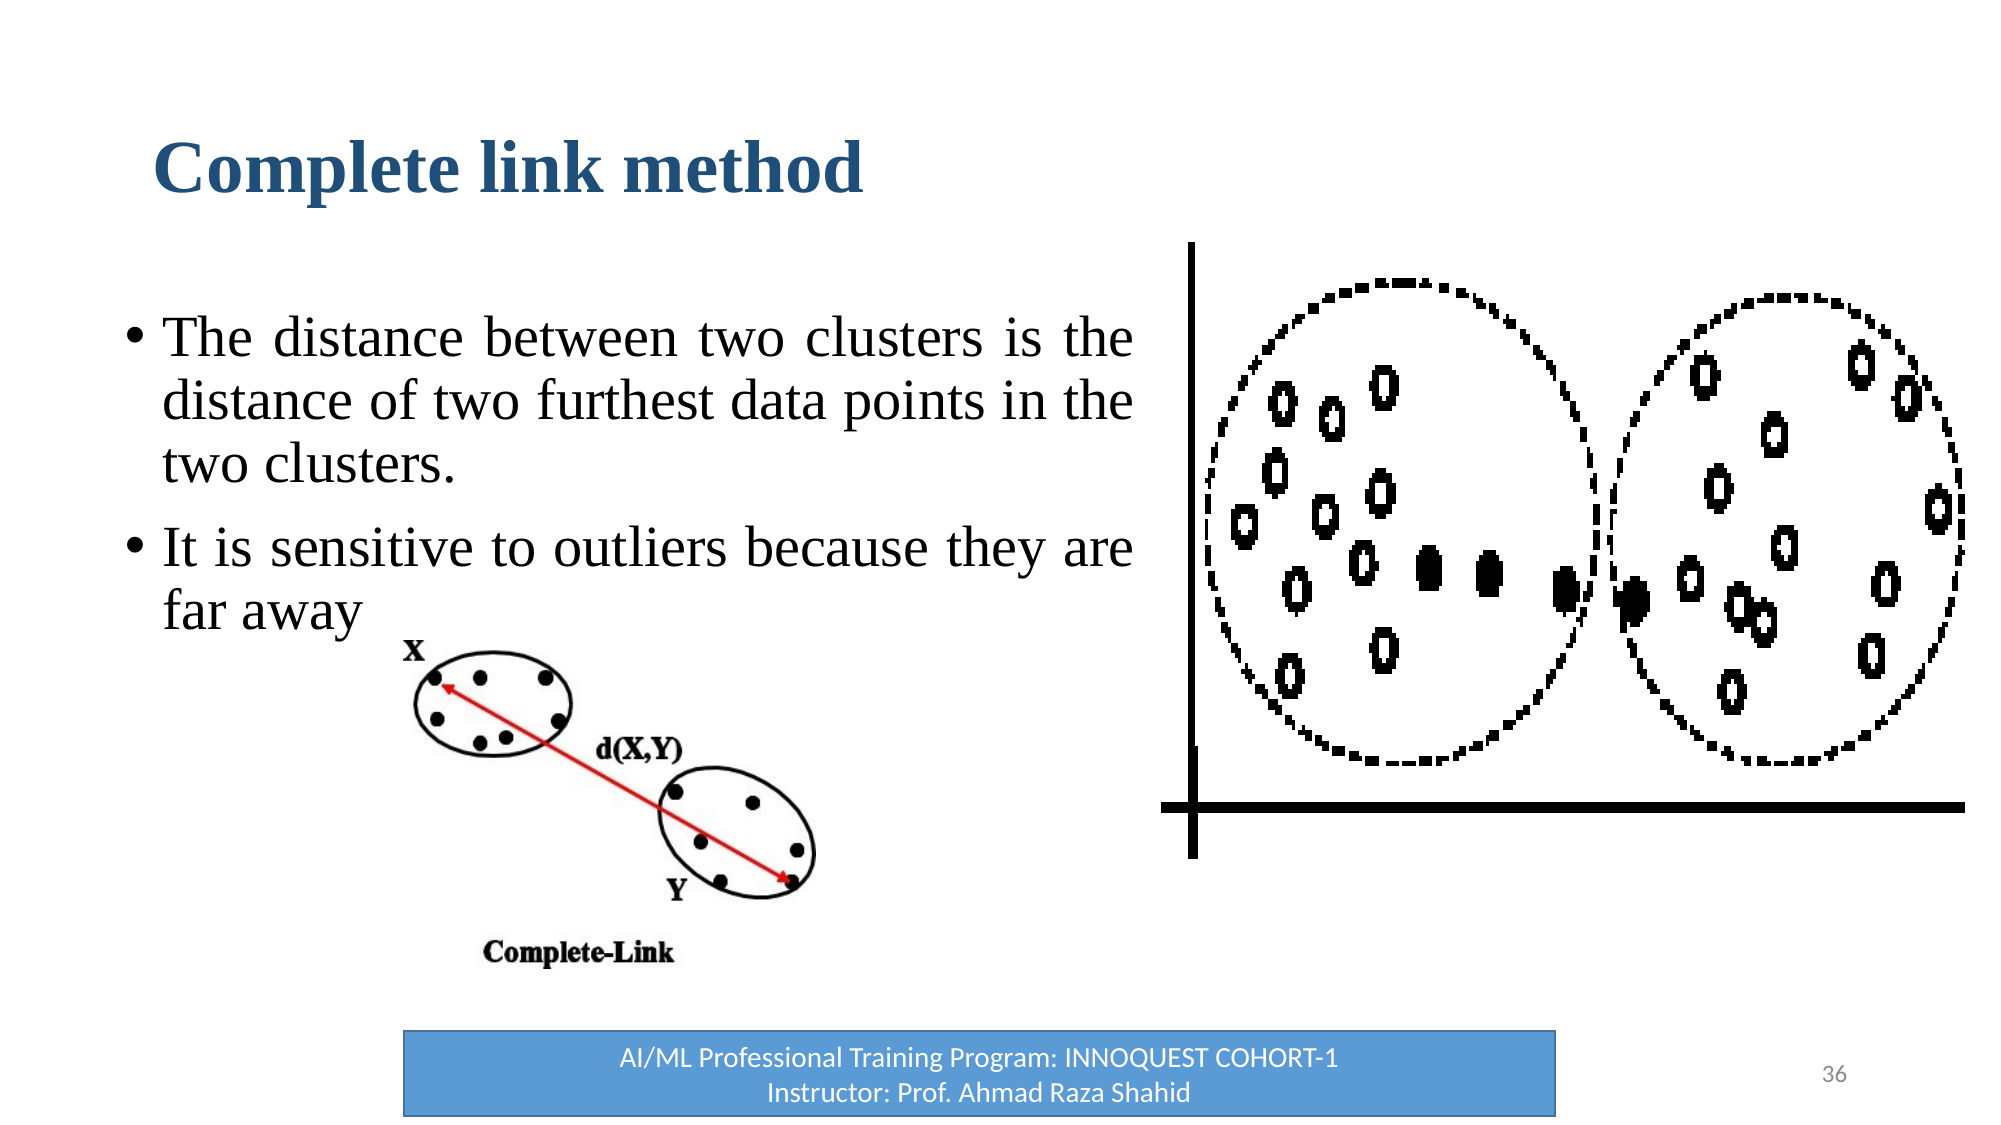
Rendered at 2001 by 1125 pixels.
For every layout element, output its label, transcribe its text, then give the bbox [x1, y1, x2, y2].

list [1118, 237, 1989, 885]
slide_number 36 [1412, 1042, 1863, 1103]
text_box The distance between two clusters is the distance of two furthest data points in the two clusters. It is sensitive to outliers because they are far away [109, 299, 1118, 704]
text_box AI/ML Professional Training Program: INNOQUEST COHORT-1 Instructor: Prof. Ahmad Raza Shahid [403, 1030, 1556, 1117]
title Complete link method [137, 59, 1863, 278]
picture [403, 640, 816, 969]
